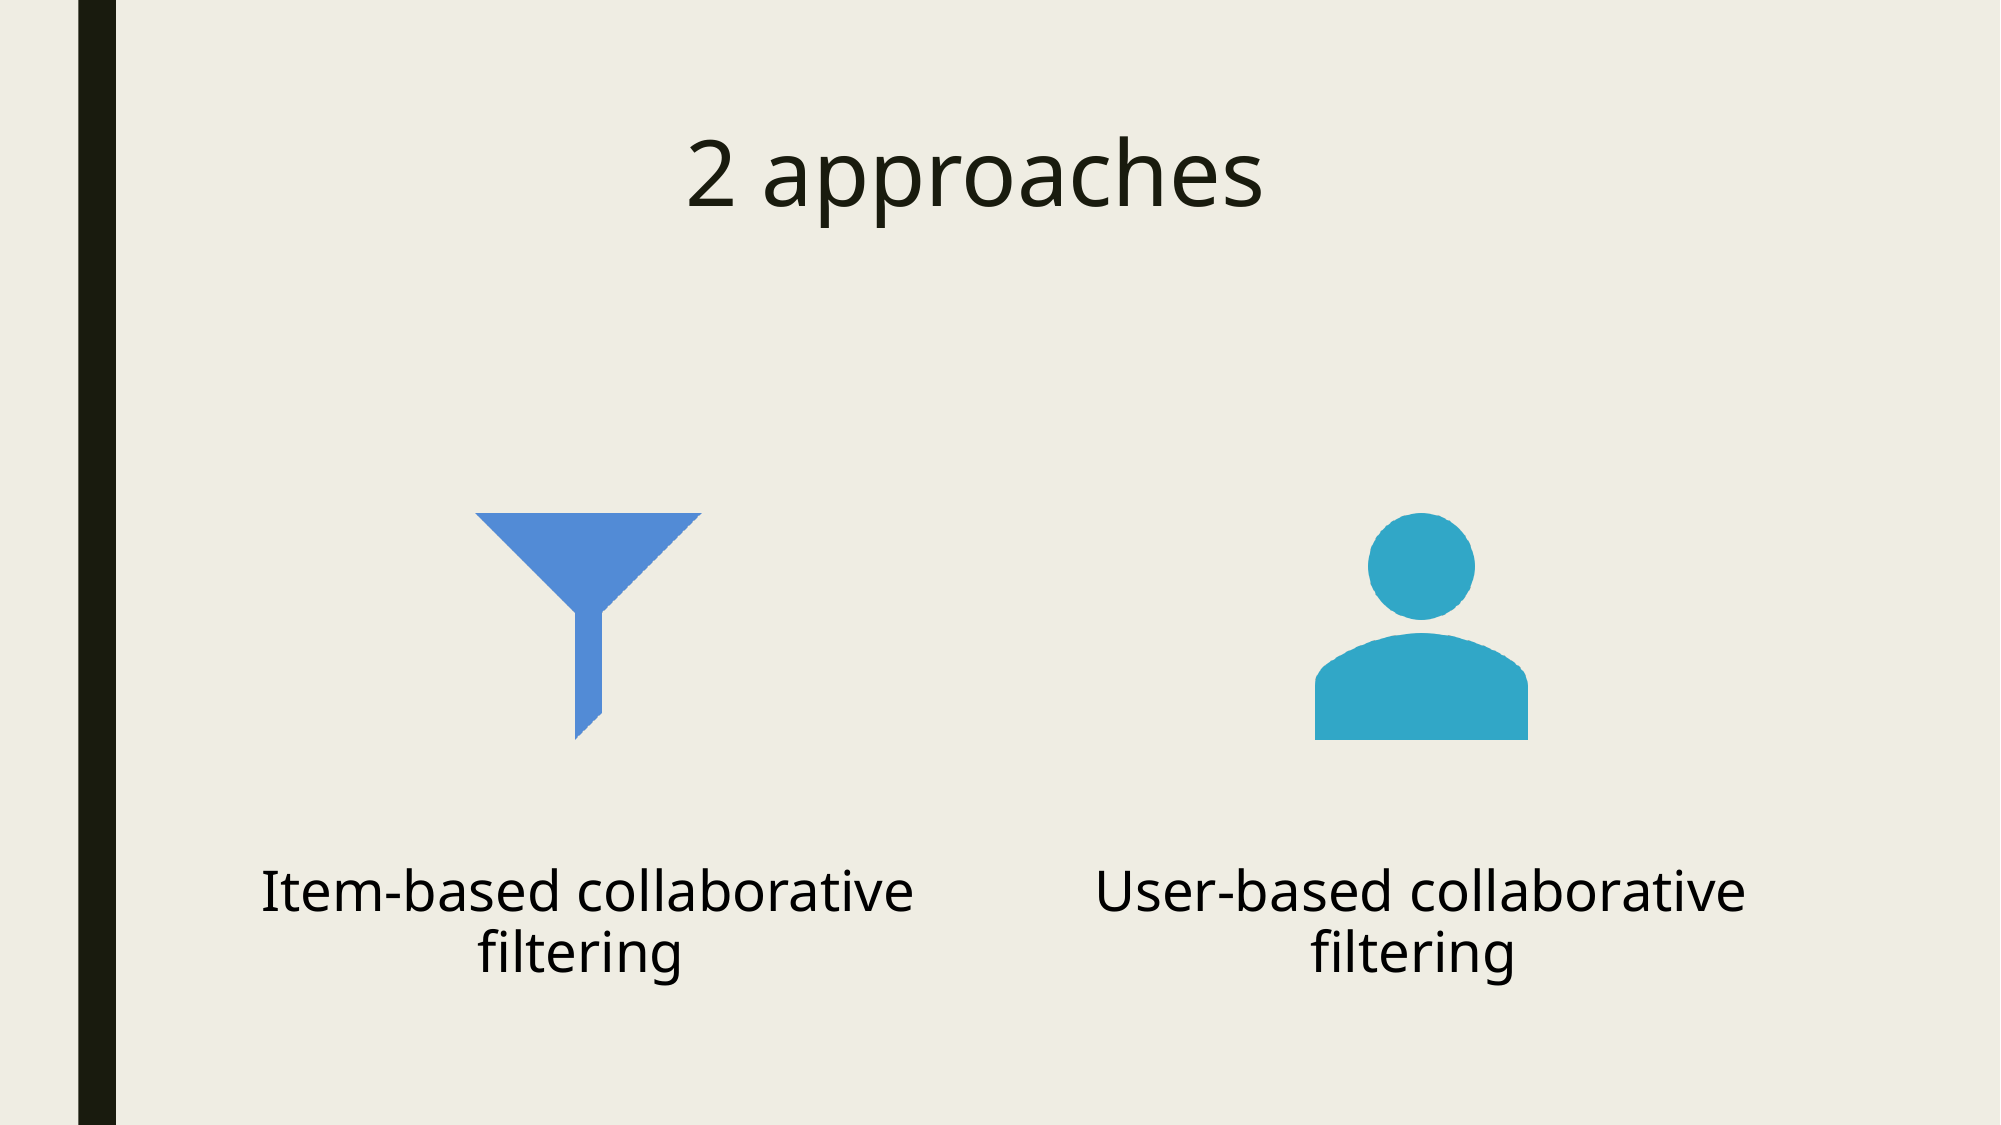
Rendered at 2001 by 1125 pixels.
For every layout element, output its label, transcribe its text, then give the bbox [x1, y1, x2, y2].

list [125, 436, 1885, 1013]
title 2 approaches [167, 120, 1808, 405]
